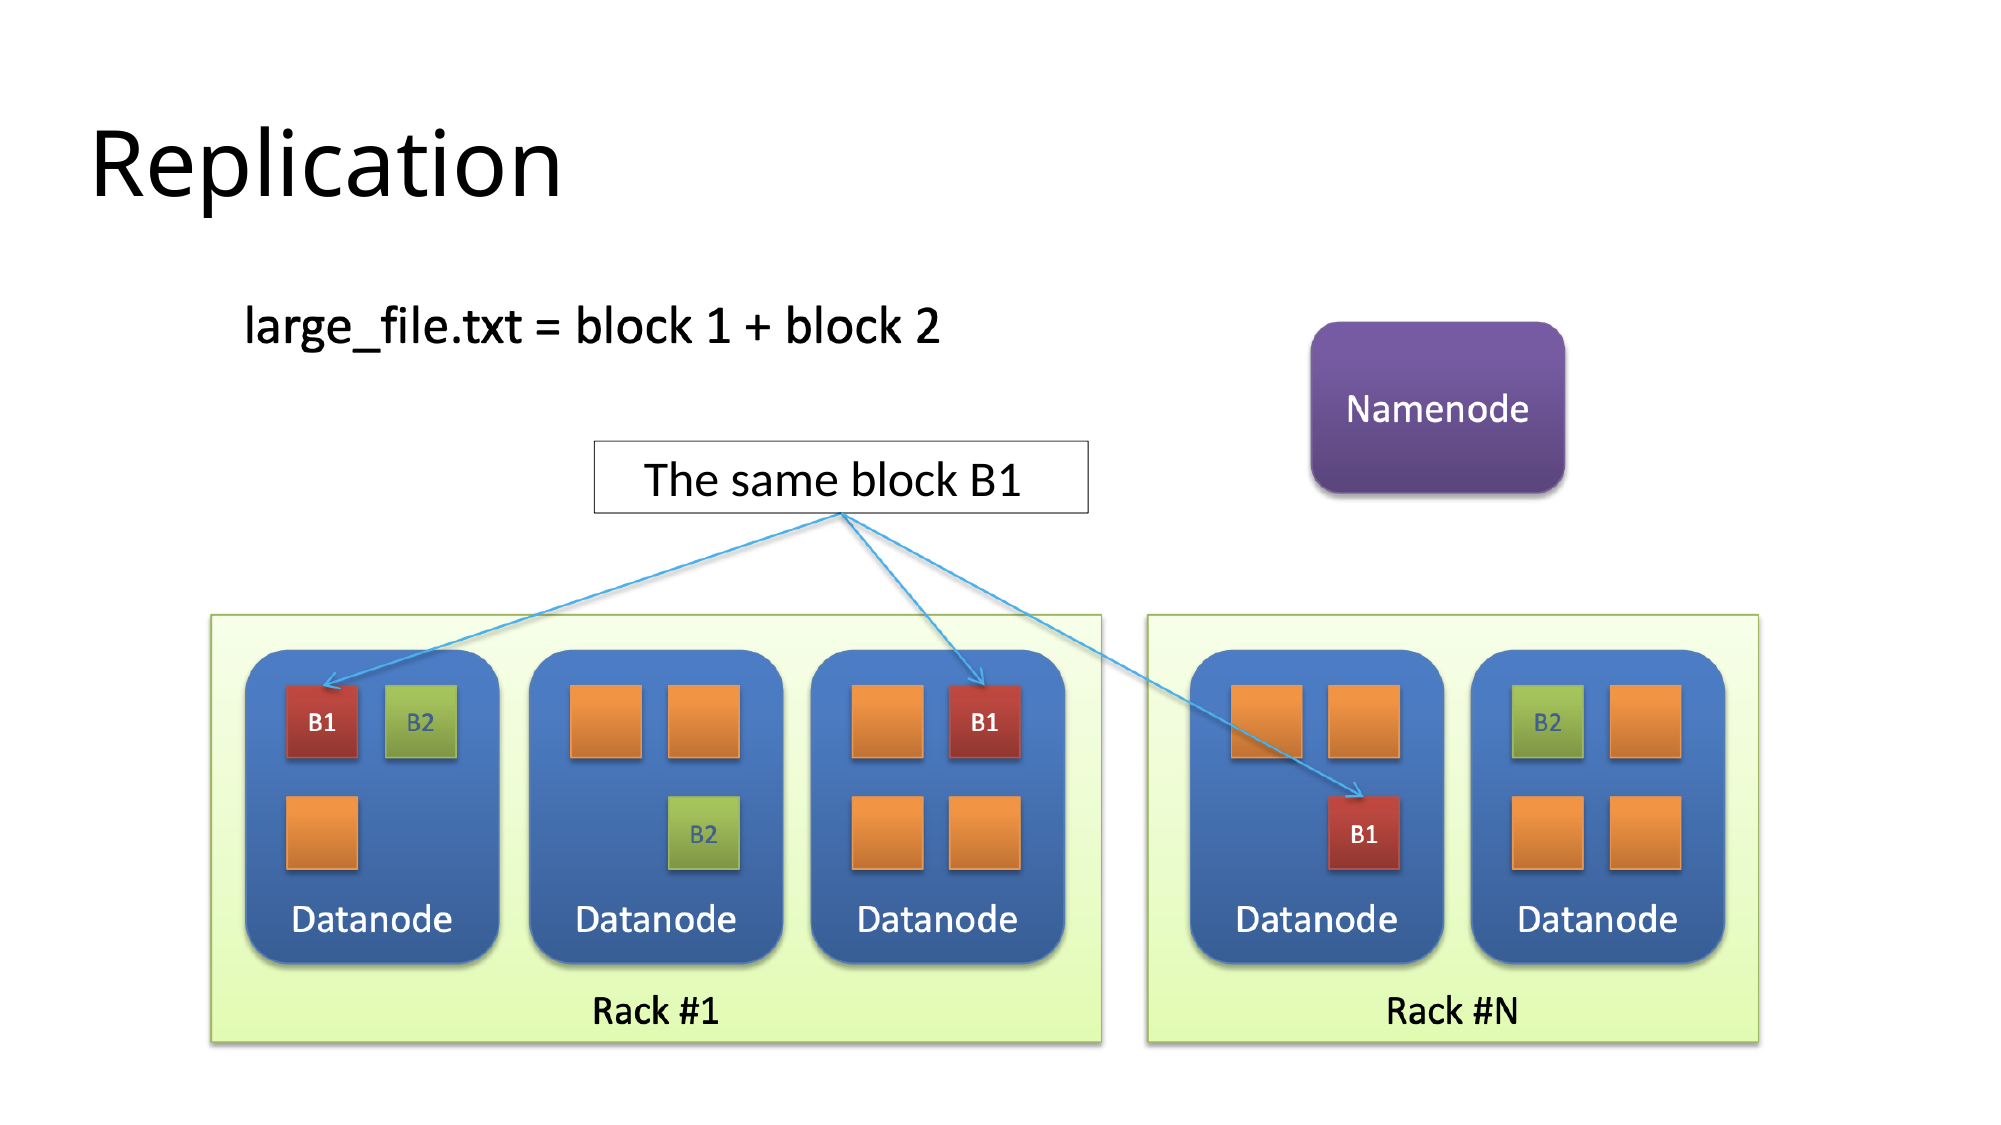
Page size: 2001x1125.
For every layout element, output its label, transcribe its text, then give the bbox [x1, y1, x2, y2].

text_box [185, 258, 1776, 1090]
title Replication [68, 97, 1932, 223]
